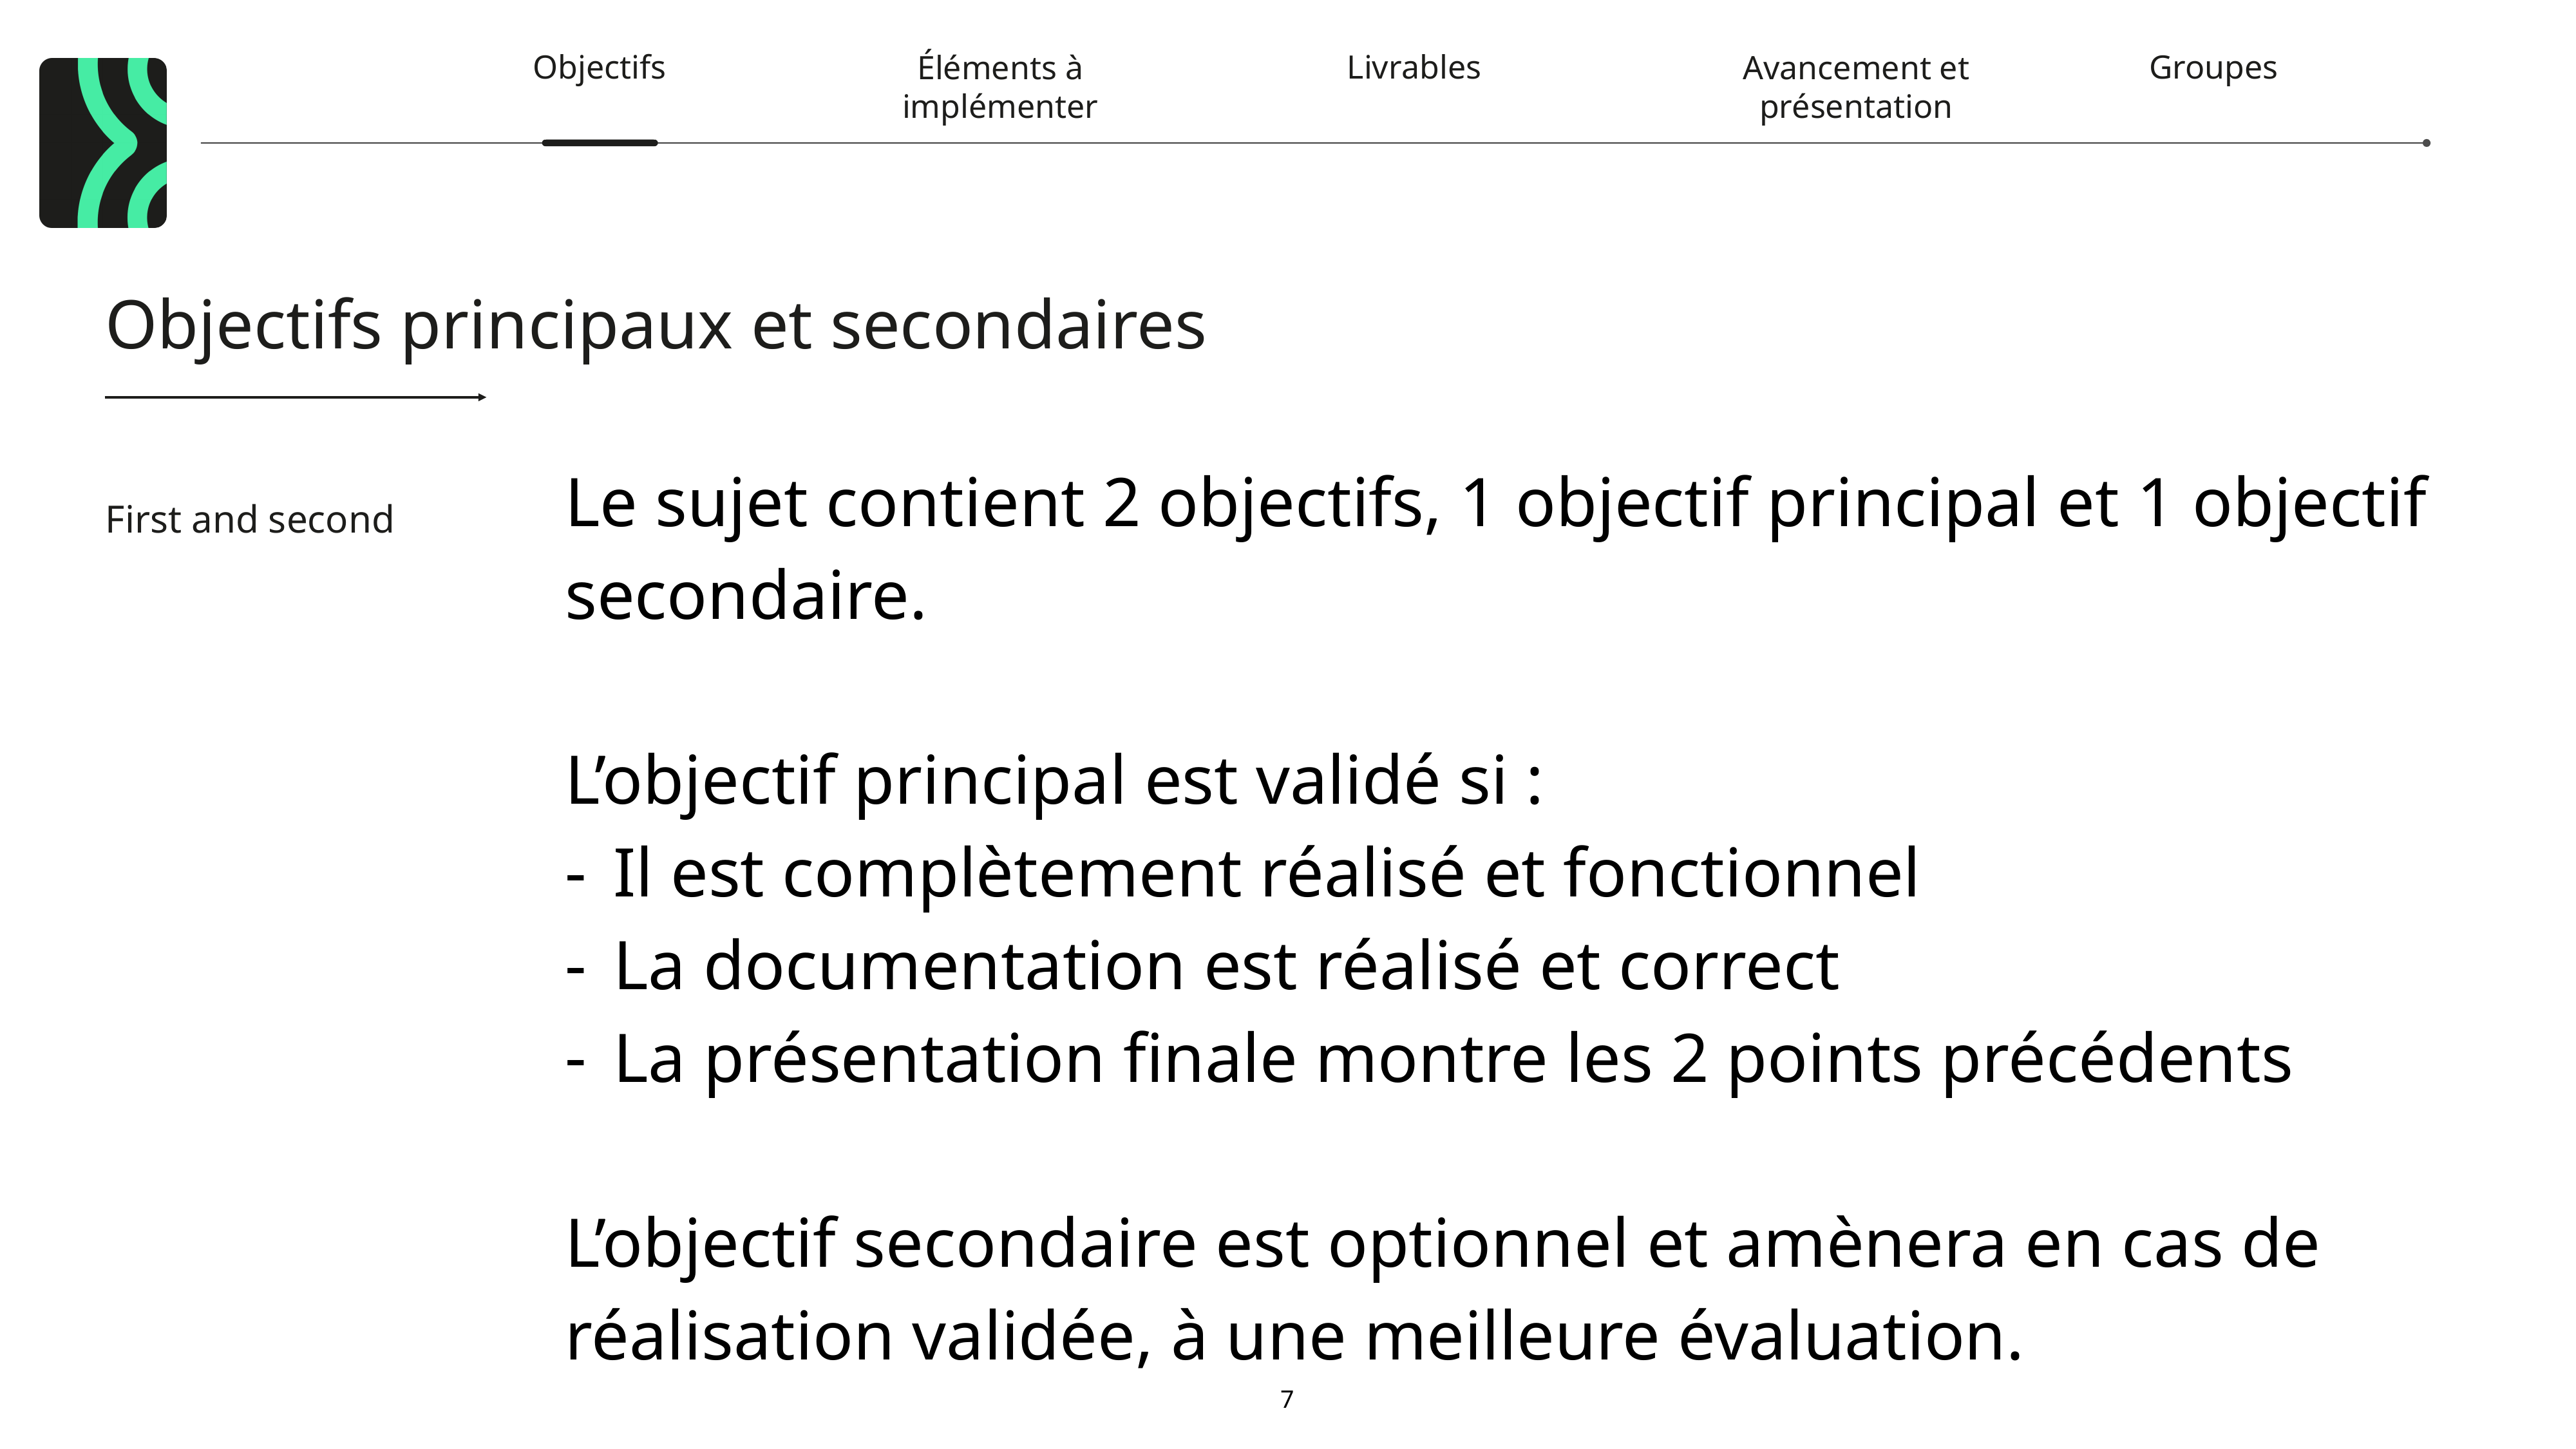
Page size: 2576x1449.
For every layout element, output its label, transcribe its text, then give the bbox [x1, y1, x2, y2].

text_box Livrables [1198, 41, 1631, 91]
text_box [542, 139, 658, 142]
text_box Groupes [2082, 41, 2345, 91]
slide_number ‹#› [1267, 571, 1307, 1423]
text_box Objectifs [397, 41, 803, 91]
text_box Avancement et présentation [1654, 41, 2059, 130]
text_box Objectifs principaux et secondaires [100, 276, 1513, 368]
text_box Éléments à implémenter [826, 41, 1175, 130]
picture [39, 58, 167, 228]
text_box [542, 144, 658, 147]
text_box First and second [100, 489, 471, 545]
text_box Le sujet contient 2 objectifs, 1 objectif principal et 1 objectif secondaire. L’objectif principal est validé si : Il est complètement réalisé et fonctionnel La documentation est réalisé et correct La présentation finale montre les 2 points précédents L’objectif secondaire est optionnel et amènera en cas de réalisation validée, à une meilleure évaluation. [555, 439, 2513, 1382]
